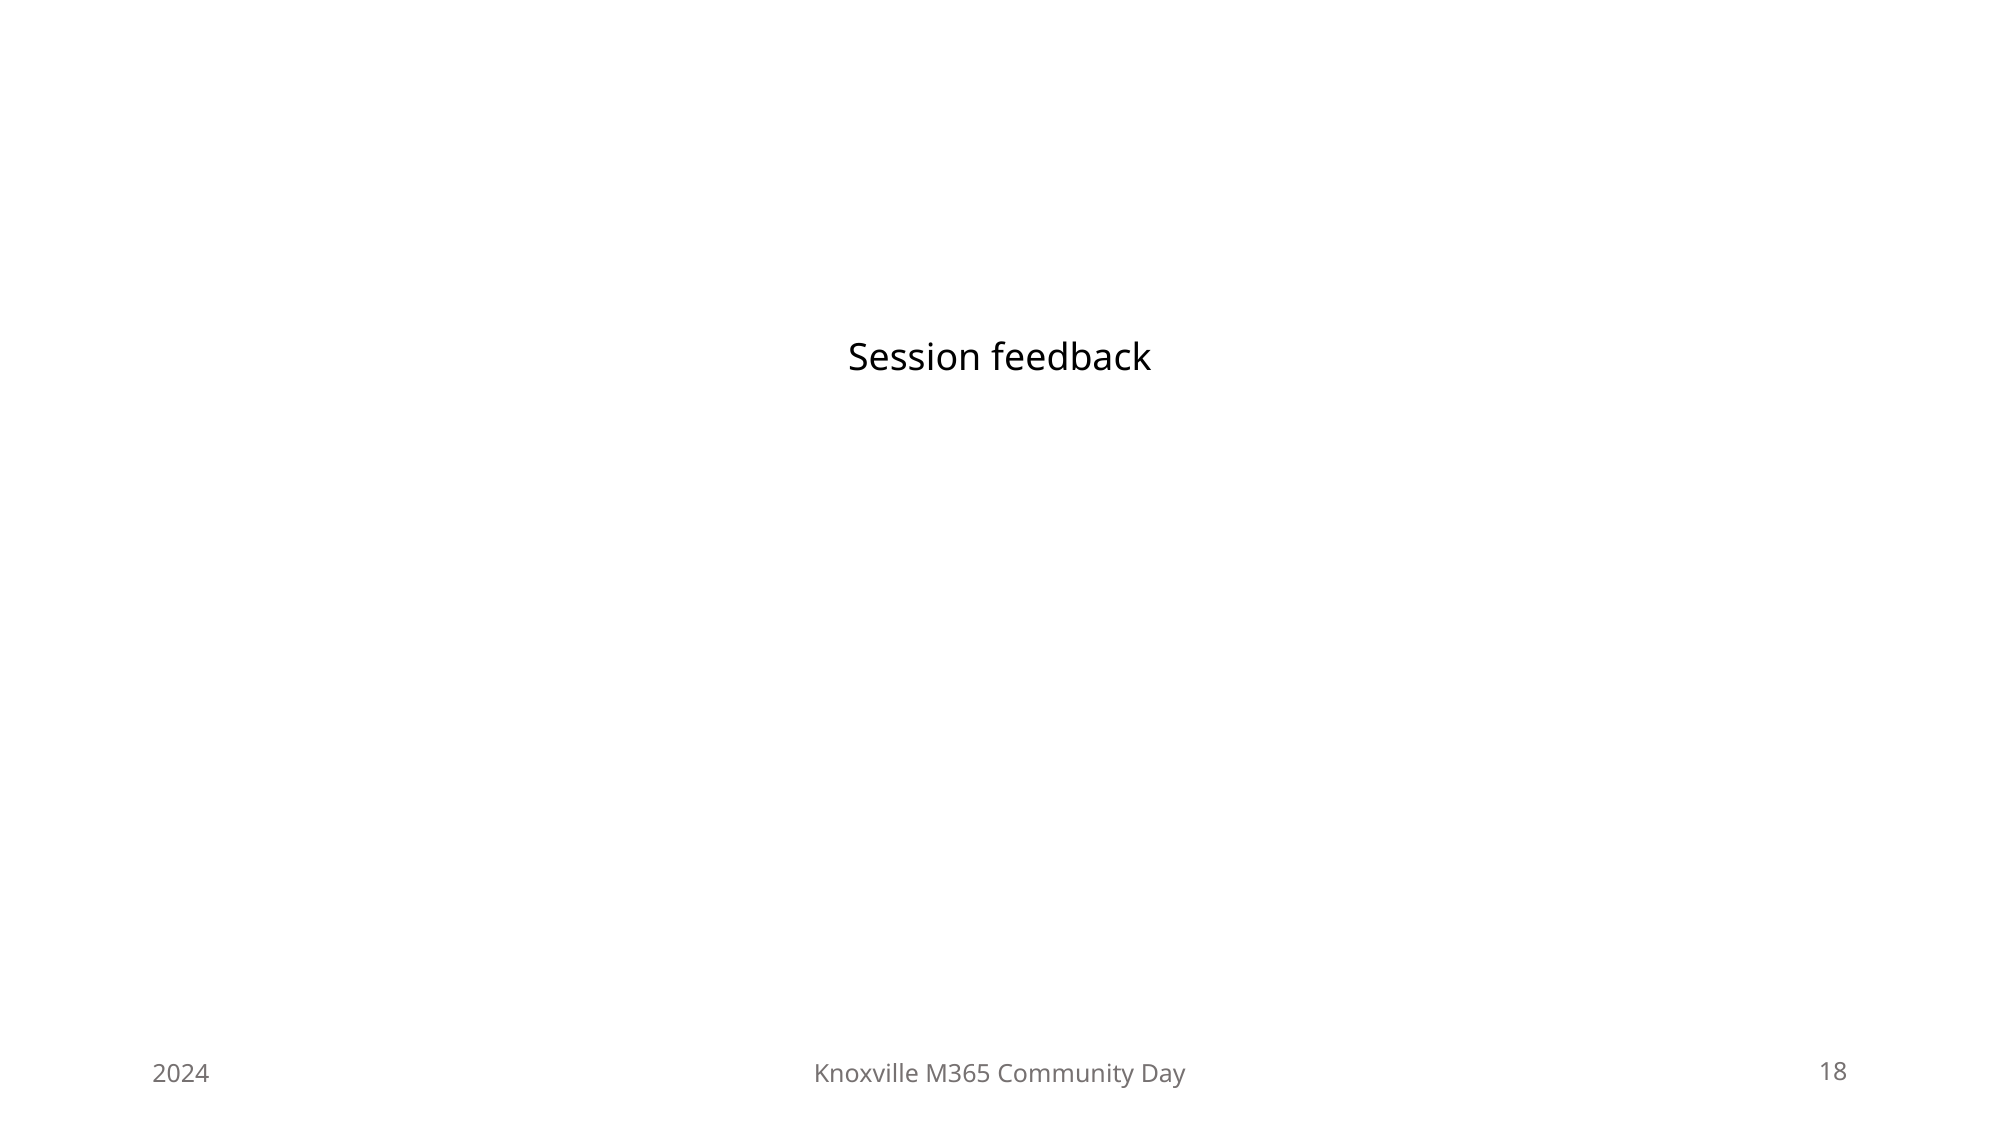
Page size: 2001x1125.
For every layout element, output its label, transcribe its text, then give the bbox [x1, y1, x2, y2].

slide_number 2024 [137, 1042, 588, 1103]
footer Knoxville M365 Community Day [662, 1042, 1338, 1103]
text_box Session feedback [718, 326, 1282, 386]
slide_number 18 [1412, 1042, 1863, 1103]
